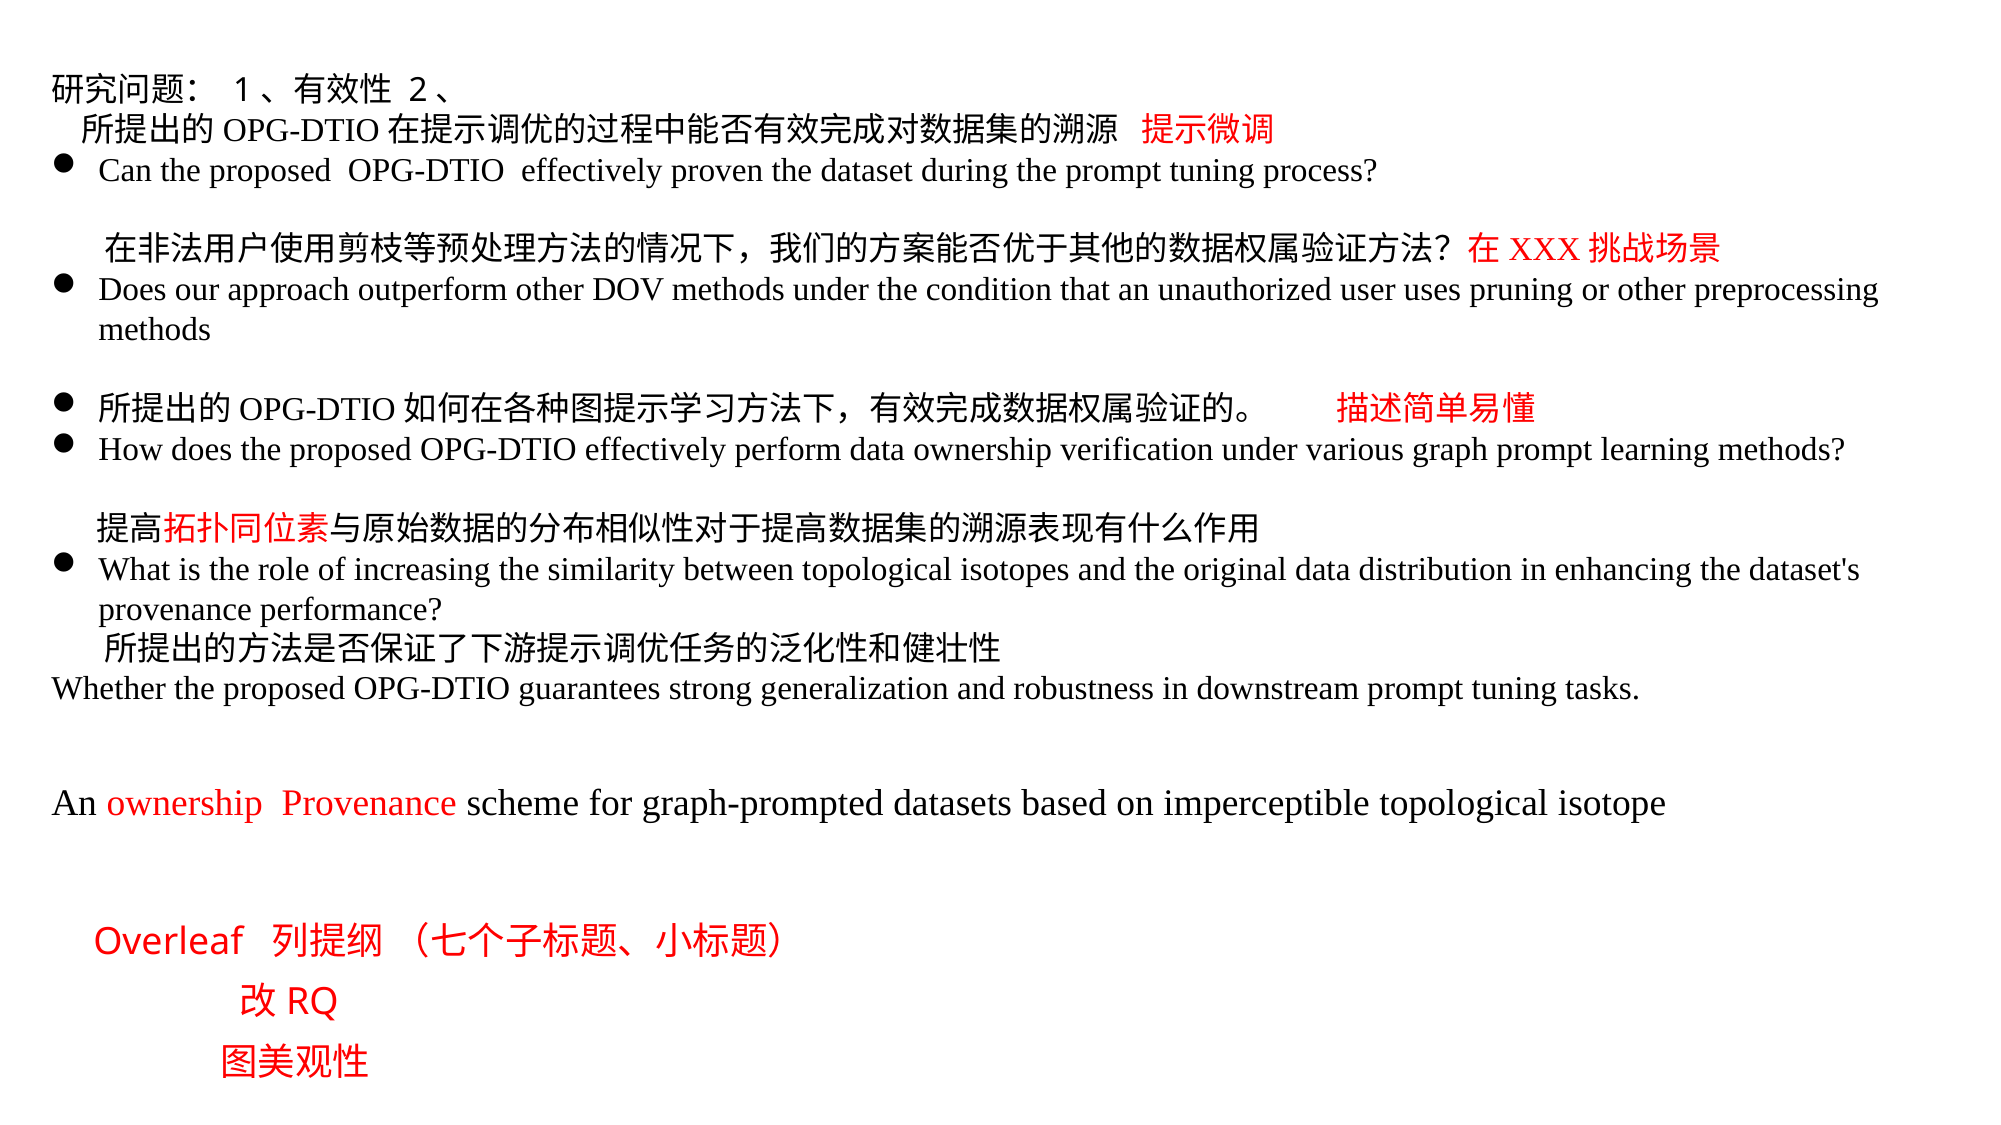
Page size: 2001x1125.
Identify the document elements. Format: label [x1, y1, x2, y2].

text_box [36, 60, 1964, 714]
text_box [78, 909, 821, 1091]
text_box [36, 770, 1795, 830]
